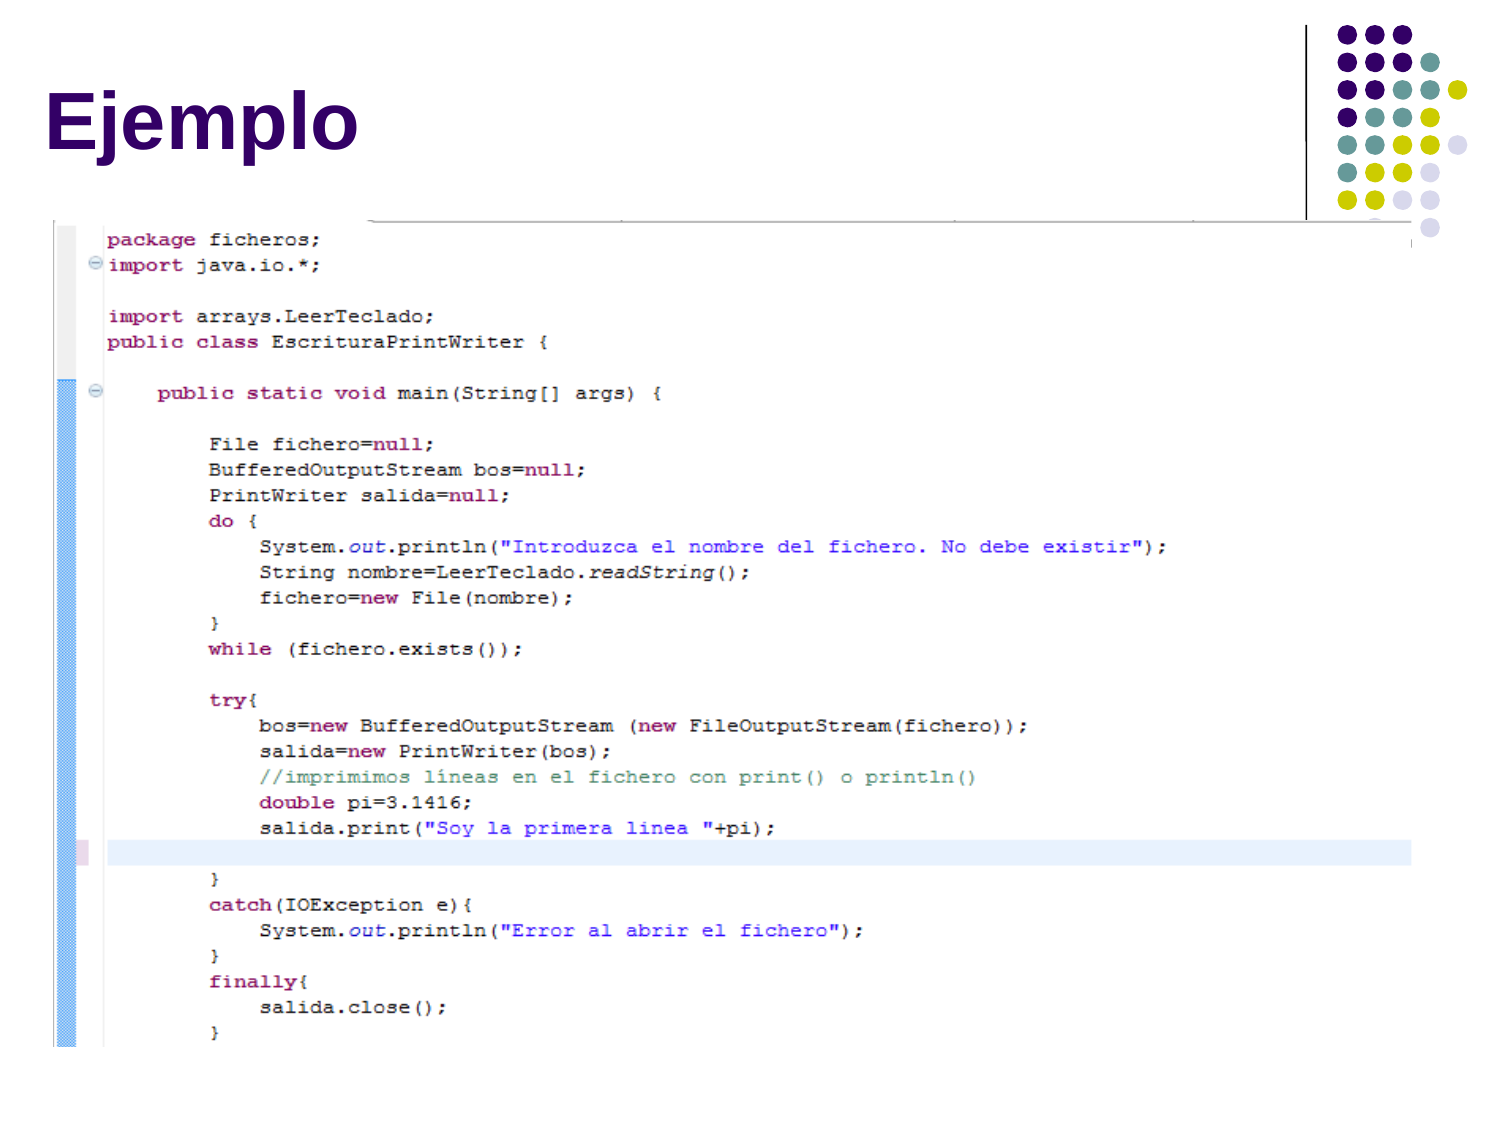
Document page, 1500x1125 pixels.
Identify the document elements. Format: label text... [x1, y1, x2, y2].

title Ejemplo [29, 42, 1414, 174]
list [52, 219, 1412, 1048]
